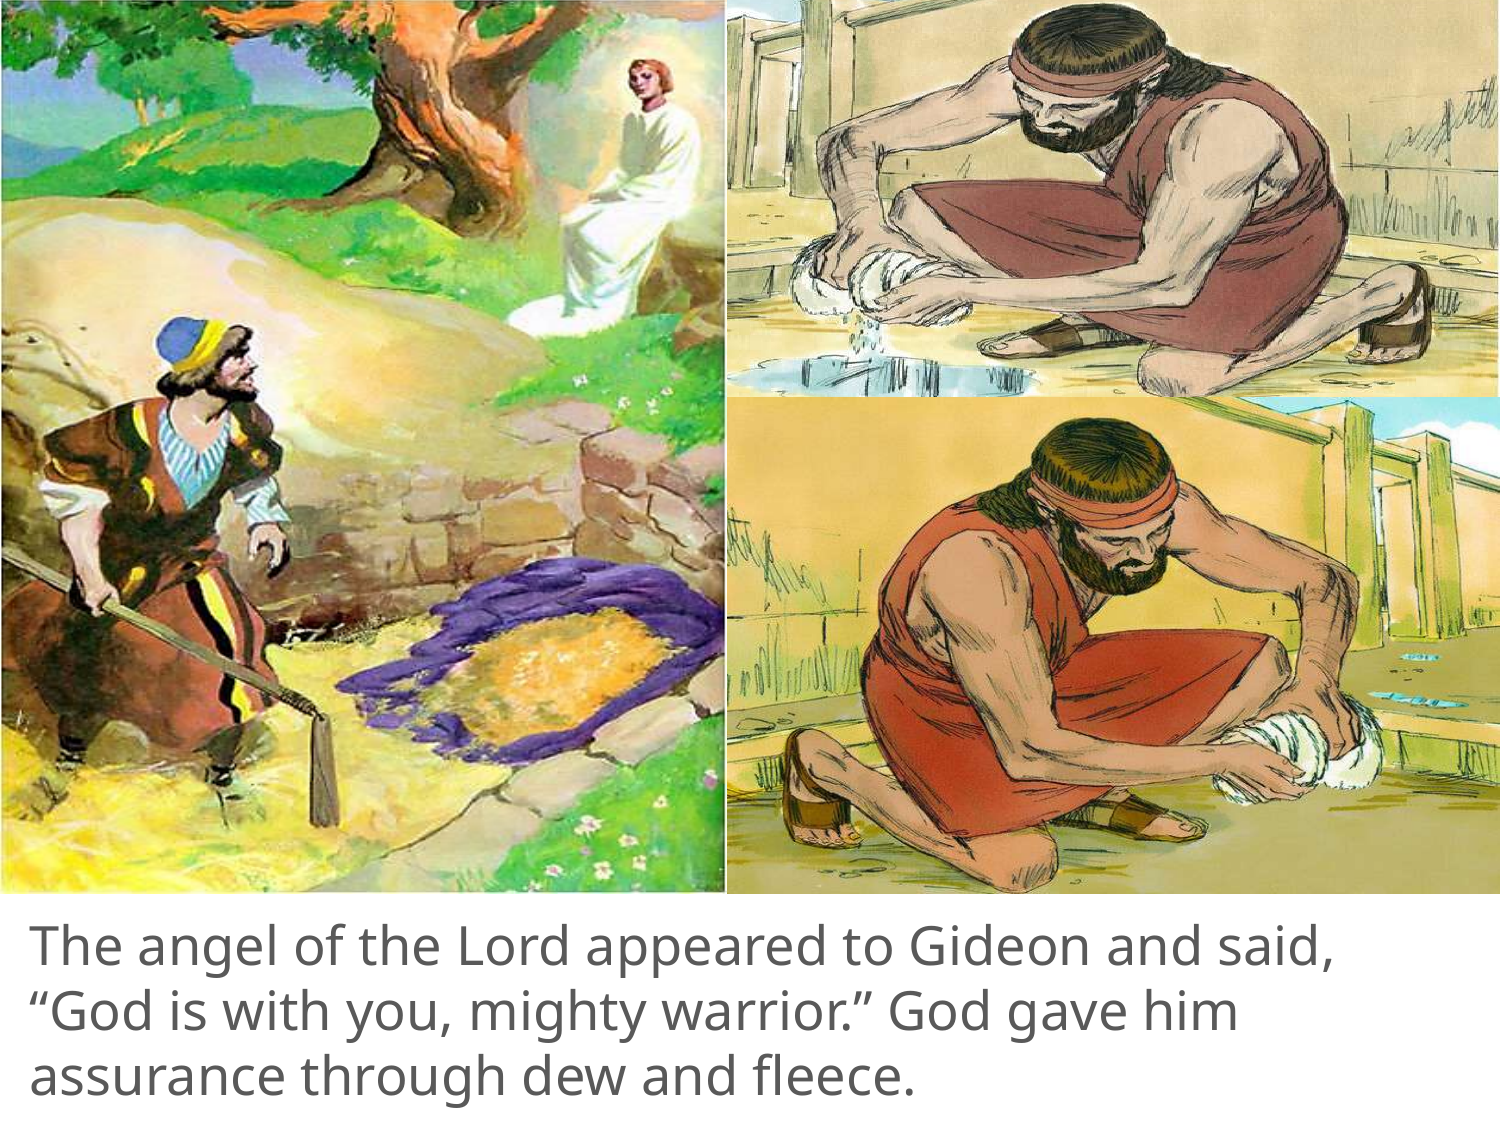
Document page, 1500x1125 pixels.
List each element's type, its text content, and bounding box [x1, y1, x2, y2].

text_box The angel of the Lord appeared to Gideon and said, “God is with you, mighty warrior.” God gave him assurance through dew and fleece. [14, 904, 1486, 1114]
picture [0, 0, 1500, 894]
